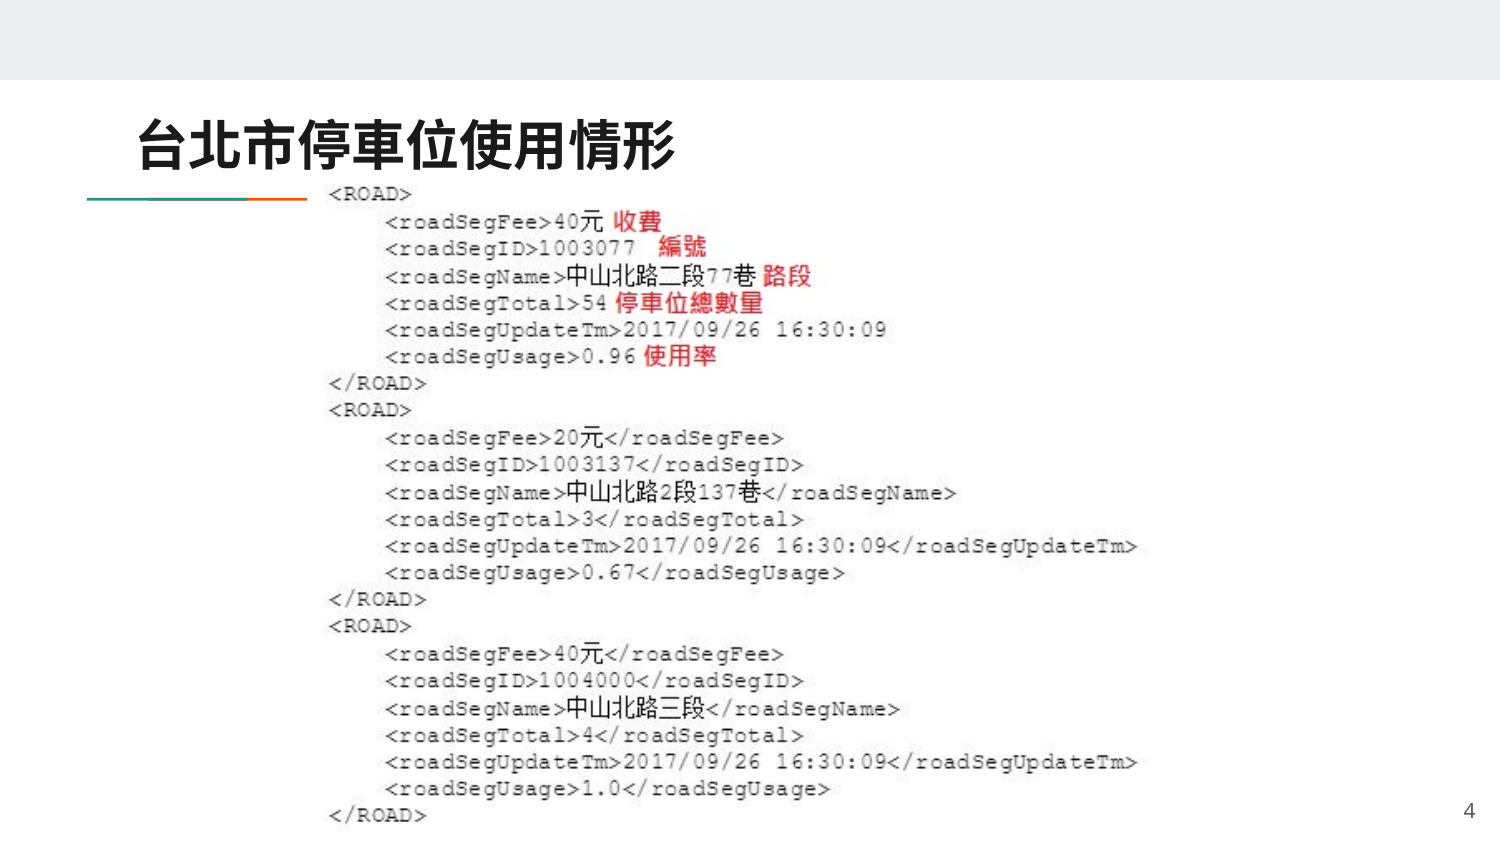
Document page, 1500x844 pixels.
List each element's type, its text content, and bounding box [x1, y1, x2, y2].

slide_number ‹#› [1400, 779, 1491, 844]
title 台北市停車位使用情形 [119, 96, 1381, 185]
picture [323, 183, 1176, 832]
